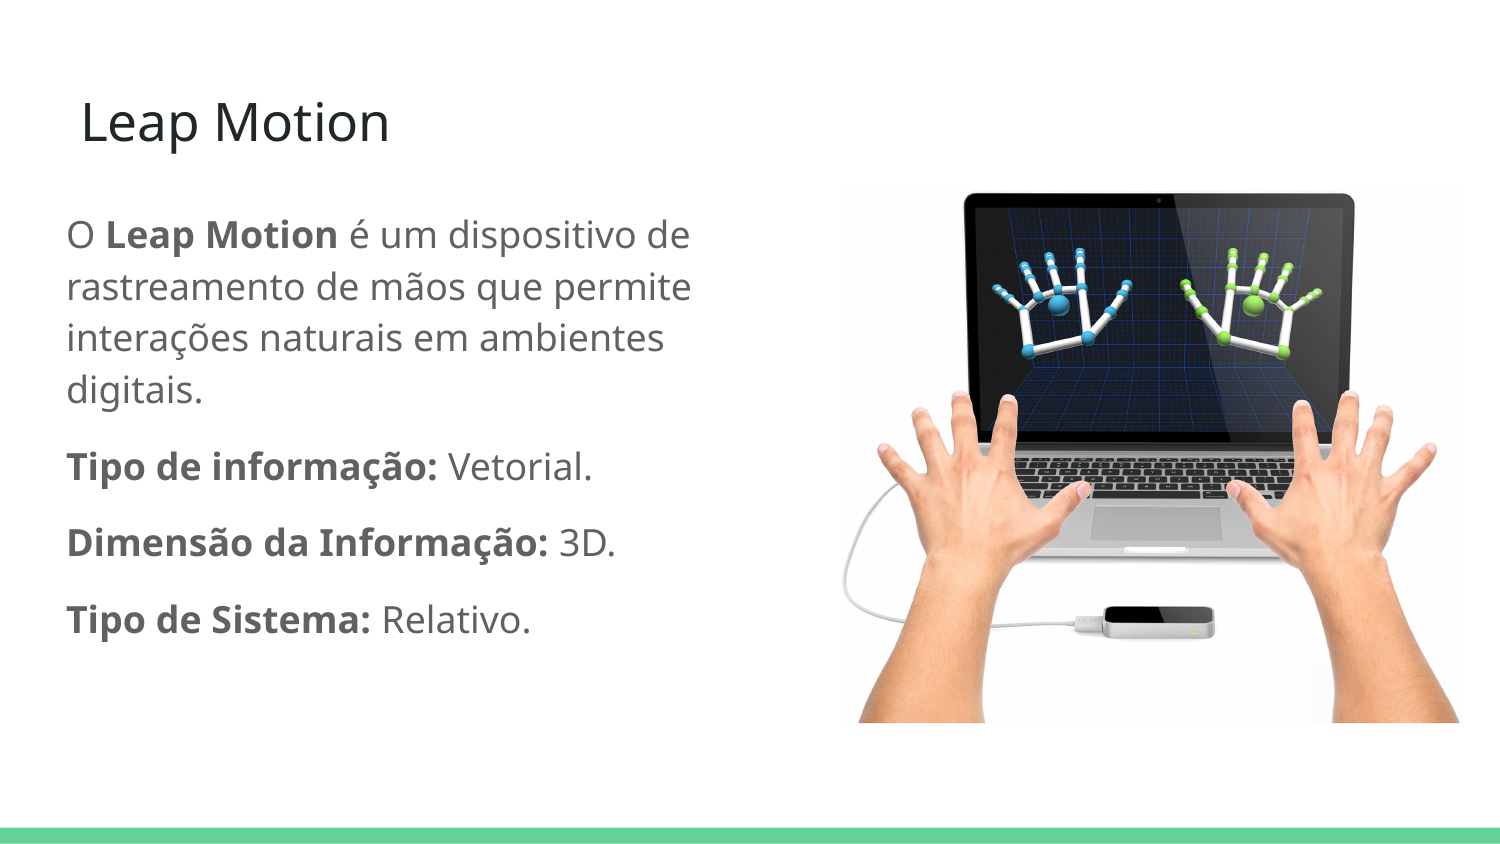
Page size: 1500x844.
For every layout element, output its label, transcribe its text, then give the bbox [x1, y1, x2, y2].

picture [839, 188, 1464, 724]
list O Leap Motion é um dispositivo de rastreamento de mãos que permite interações naturais em ambientes digitais. Tipo de informação: Vetorial. Dimensão da Informação: 3D. Tipo de Sistema: Relativo. [51, 189, 769, 750]
title Leap Motion [51, 72, 1449, 167]
